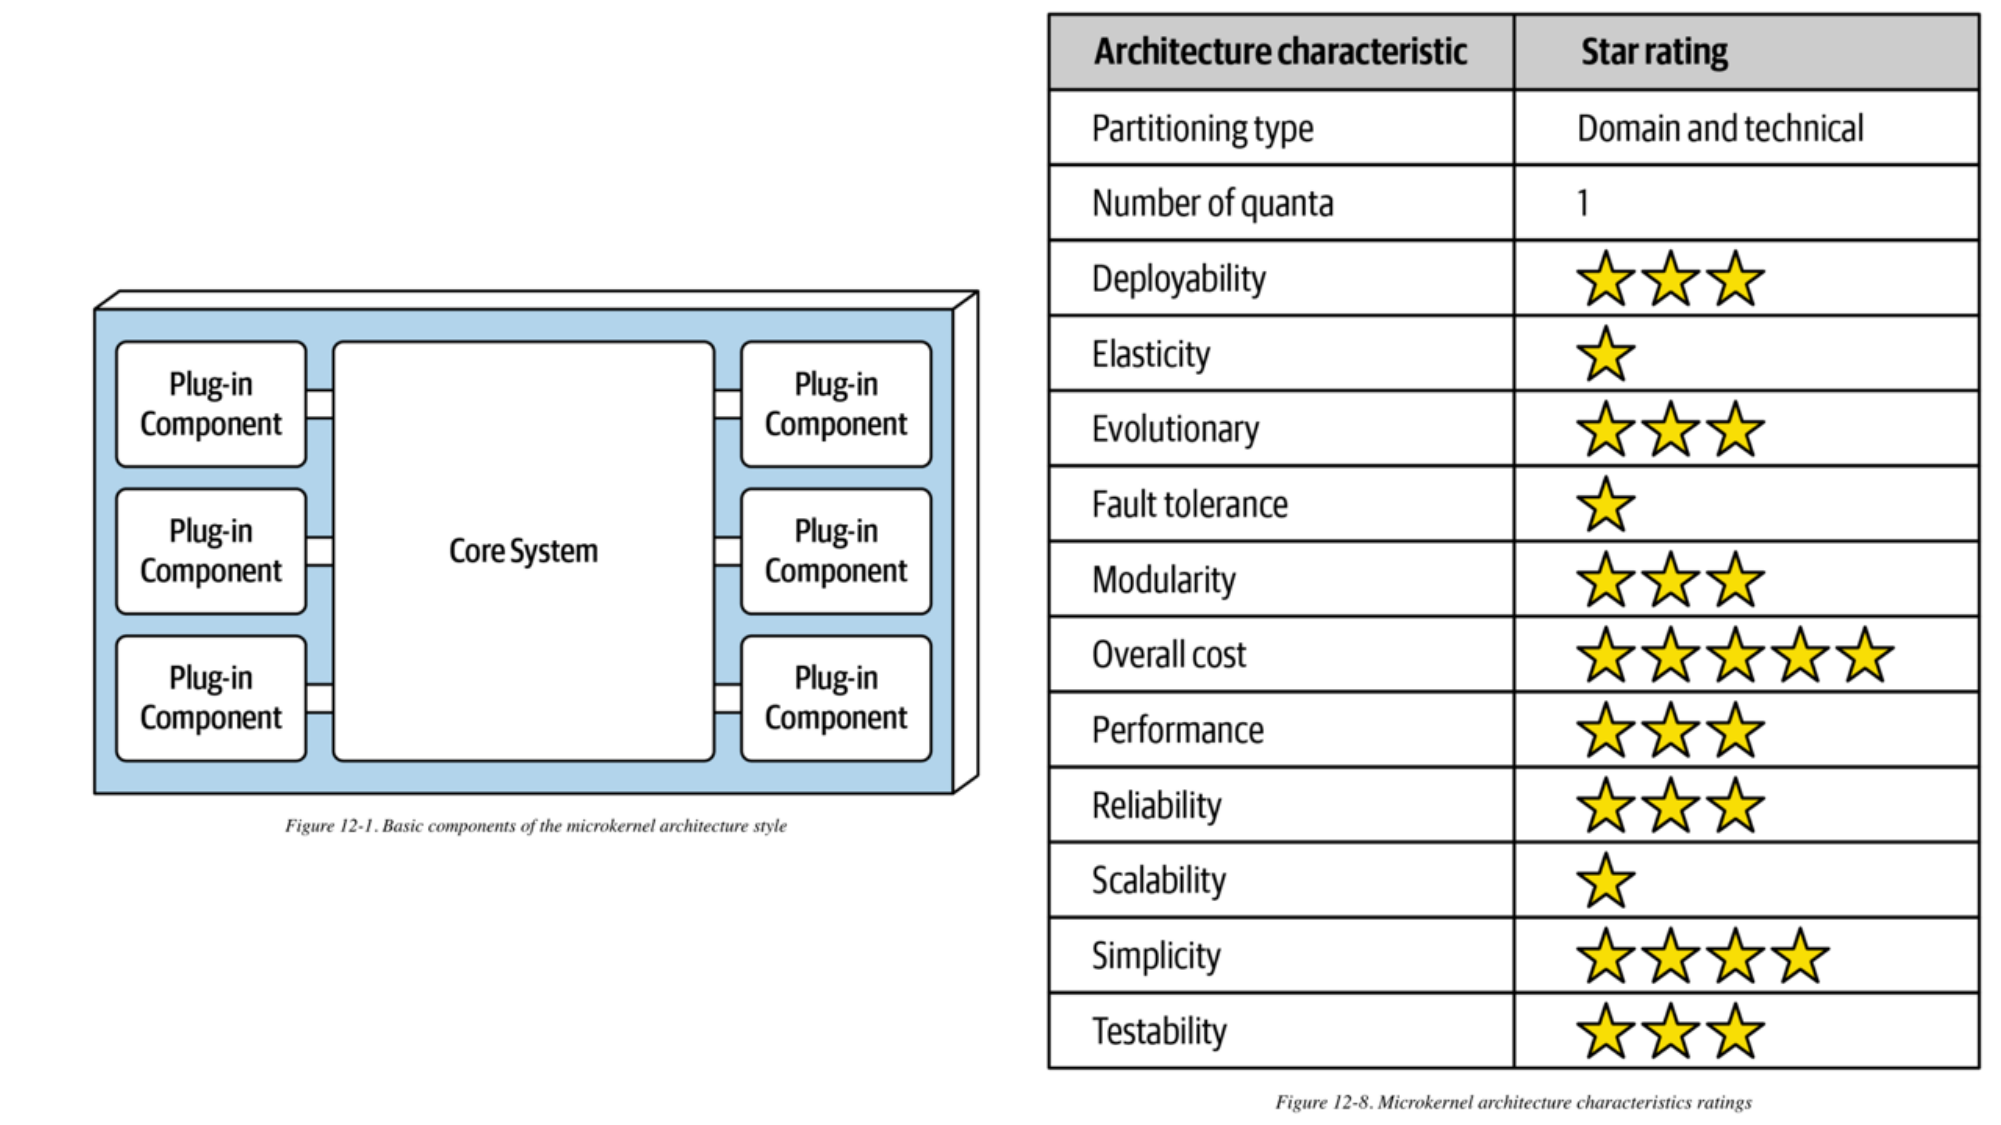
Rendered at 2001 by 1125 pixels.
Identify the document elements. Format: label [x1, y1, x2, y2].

picture [1020, 0, 2000, 1125]
picture [70, 277, 1000, 848]
